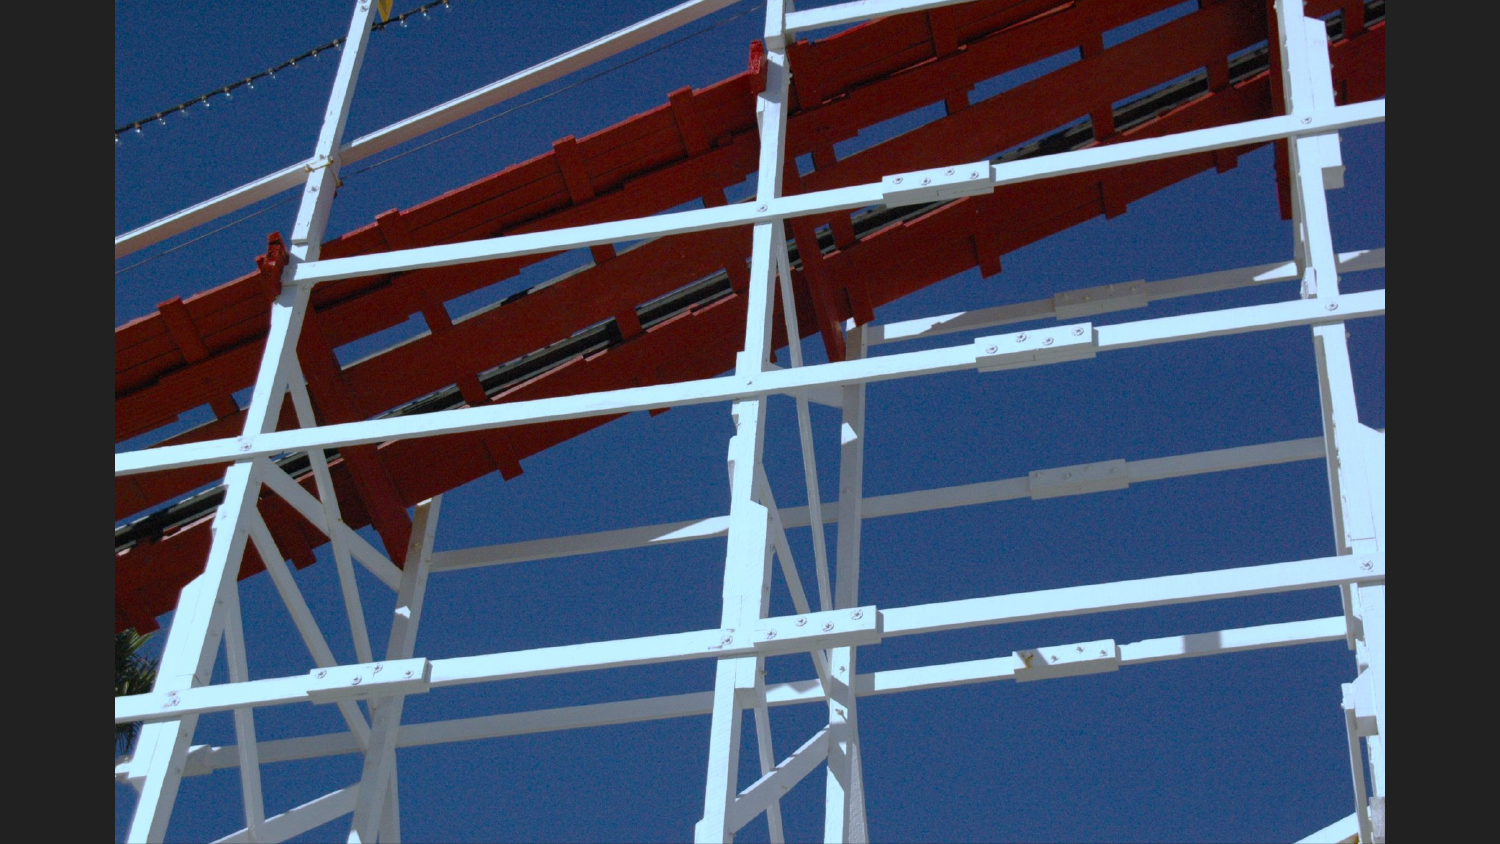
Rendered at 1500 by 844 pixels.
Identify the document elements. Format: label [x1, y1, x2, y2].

picture [115, 0, 1385, 844]
